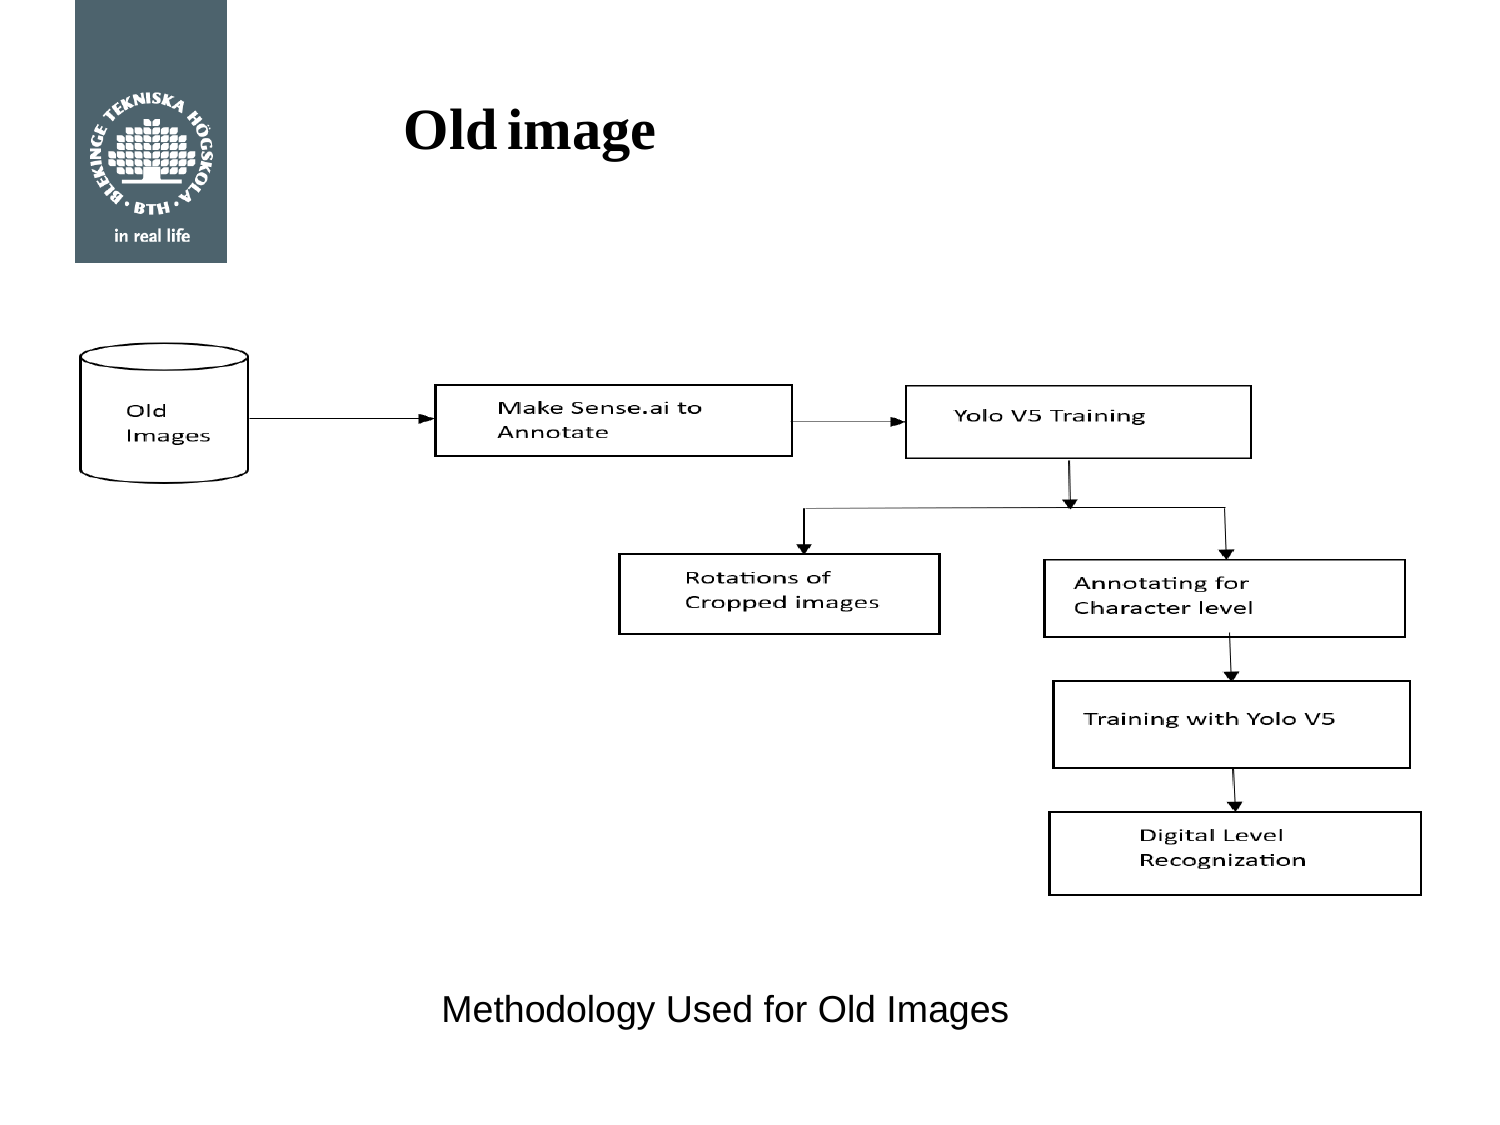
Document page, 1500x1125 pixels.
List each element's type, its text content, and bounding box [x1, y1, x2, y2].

title Old image [403, 91, 1385, 162]
picture [57, 331, 1443, 916]
picture [75, 0, 227, 263]
subtitle Methodology Used for Old Images [403, 958, 1310, 1056]
